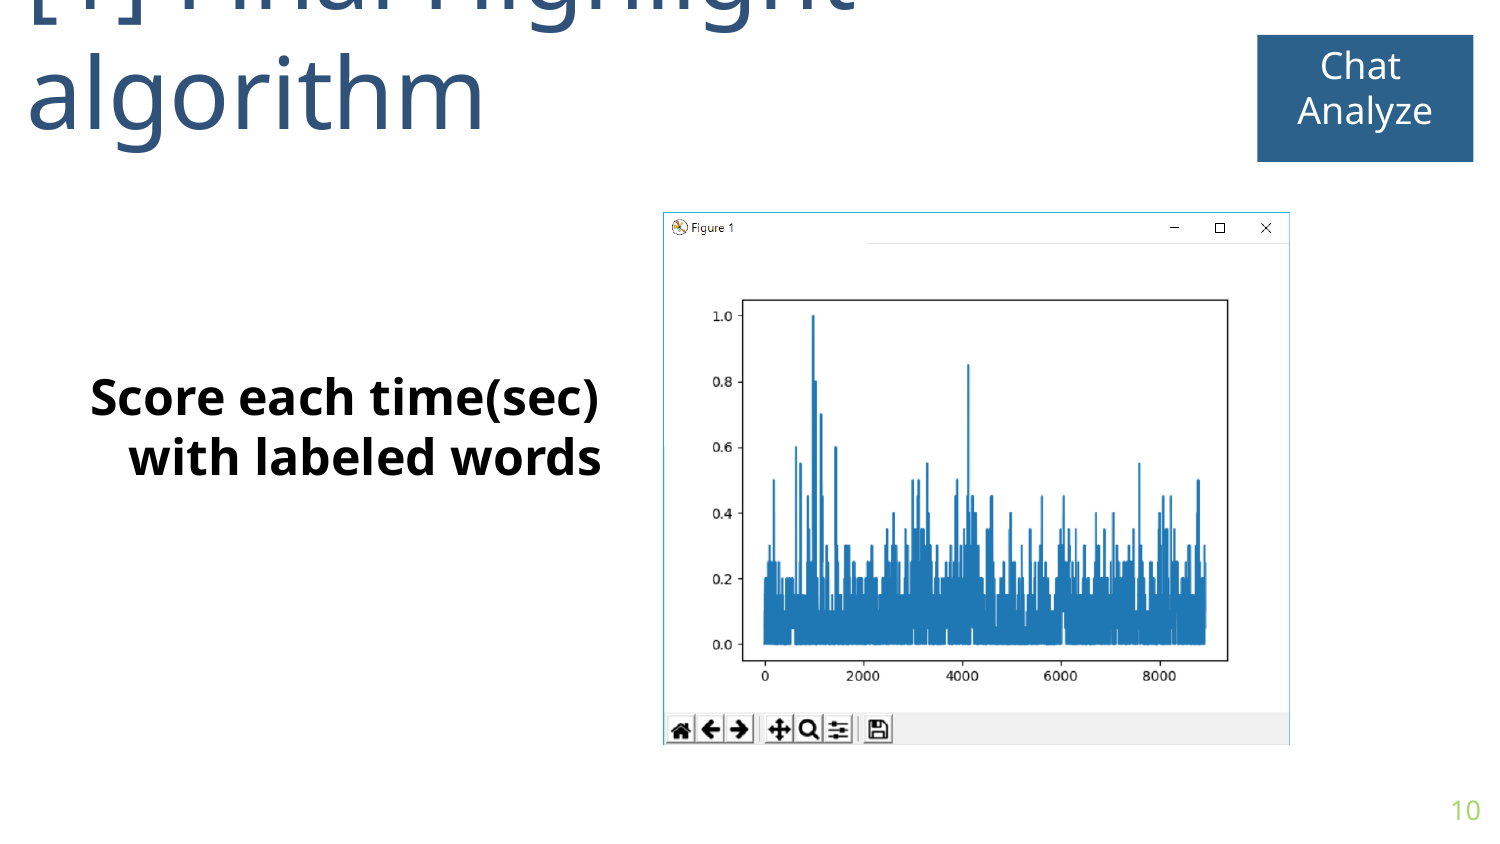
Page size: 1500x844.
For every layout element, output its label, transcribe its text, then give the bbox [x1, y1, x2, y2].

text_box [1] Final Highlight algorithm [26, 8, 1318, 150]
text_box Chat Analyze [1257, 34, 1474, 162]
picture [663, 212, 1290, 745]
text_box Score each time(sec) with labeled words [75, 357, 622, 526]
slide_number 10 [1391, 779, 1482, 844]
